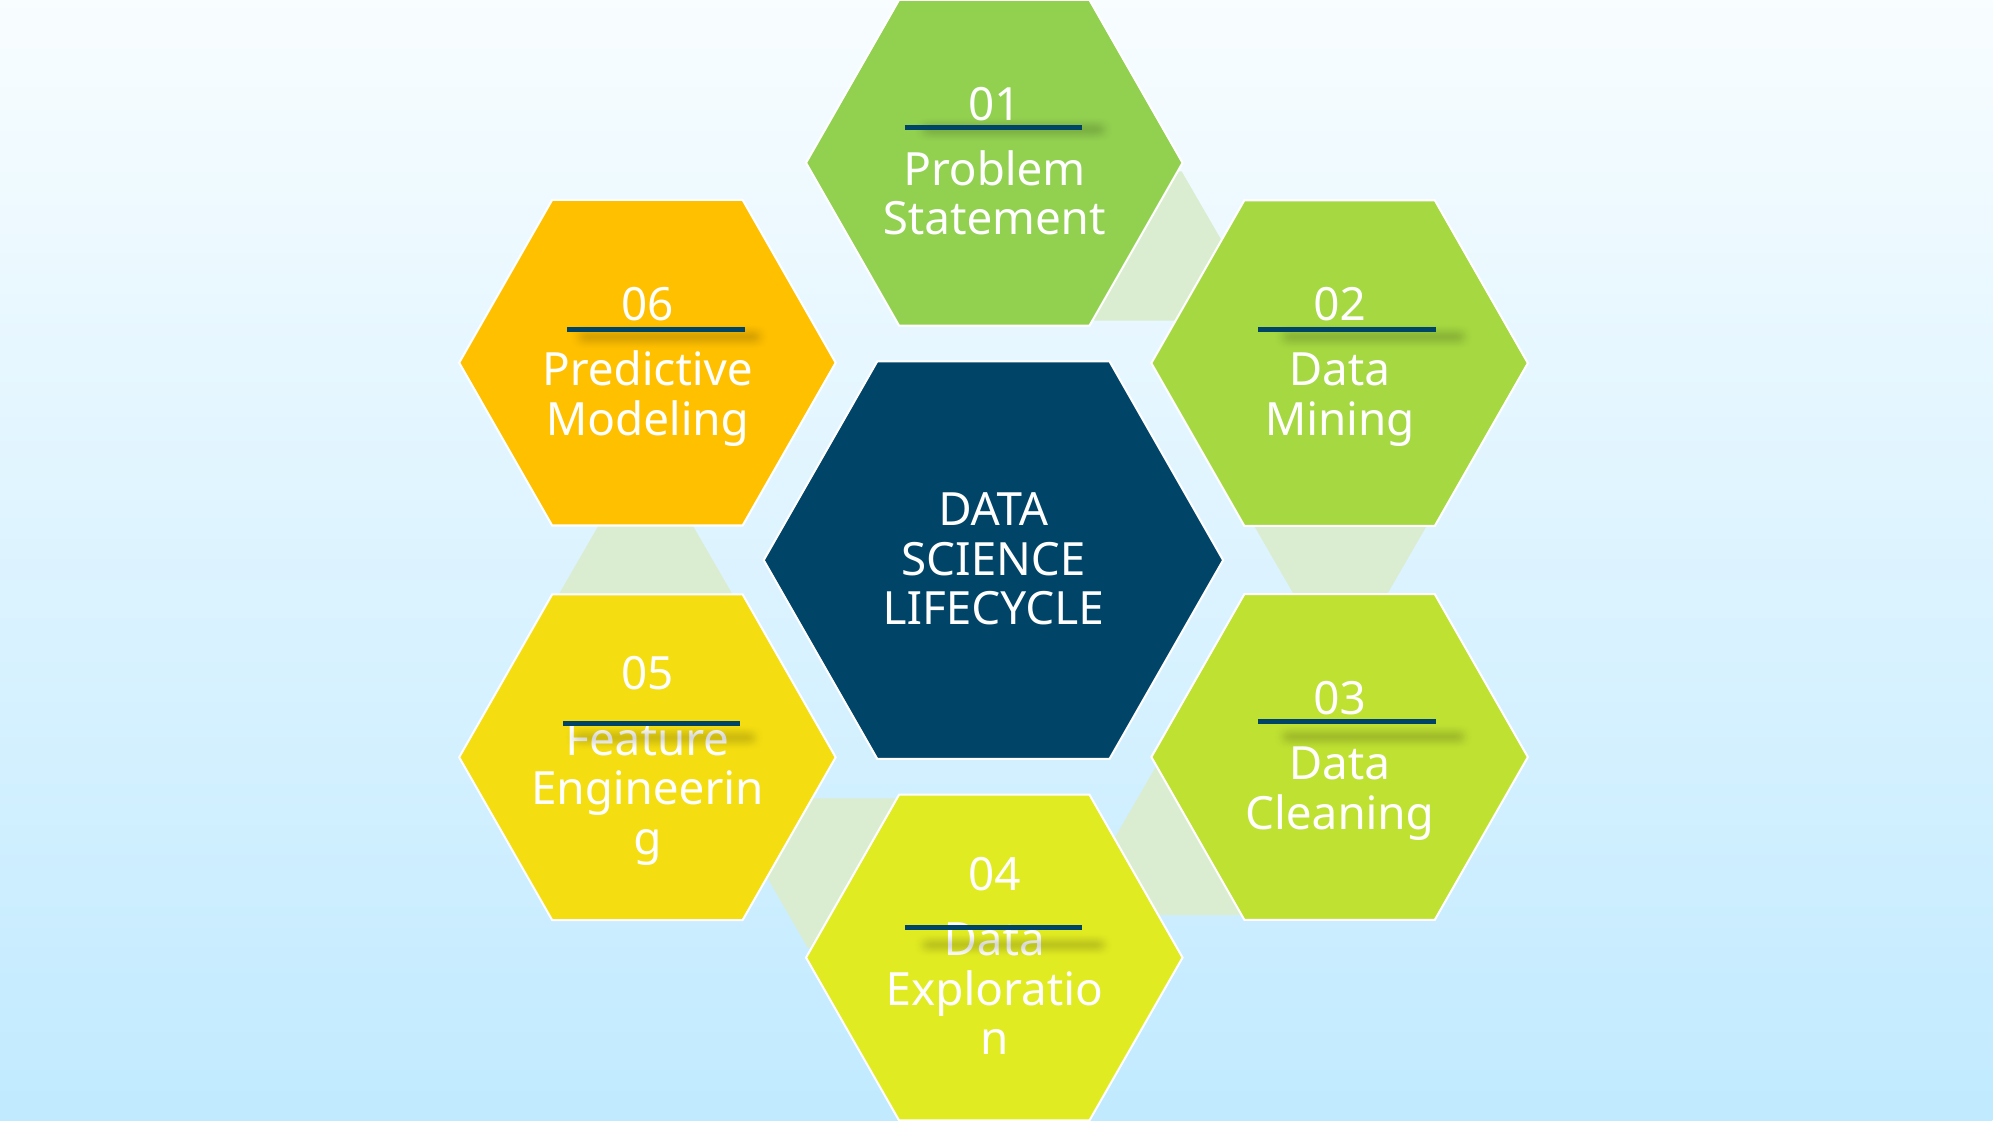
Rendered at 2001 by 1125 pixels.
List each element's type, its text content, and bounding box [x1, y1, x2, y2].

slide_number 2 [1993, 1060, 1998, 1121]
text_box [0, 0, 1993, 1121]
